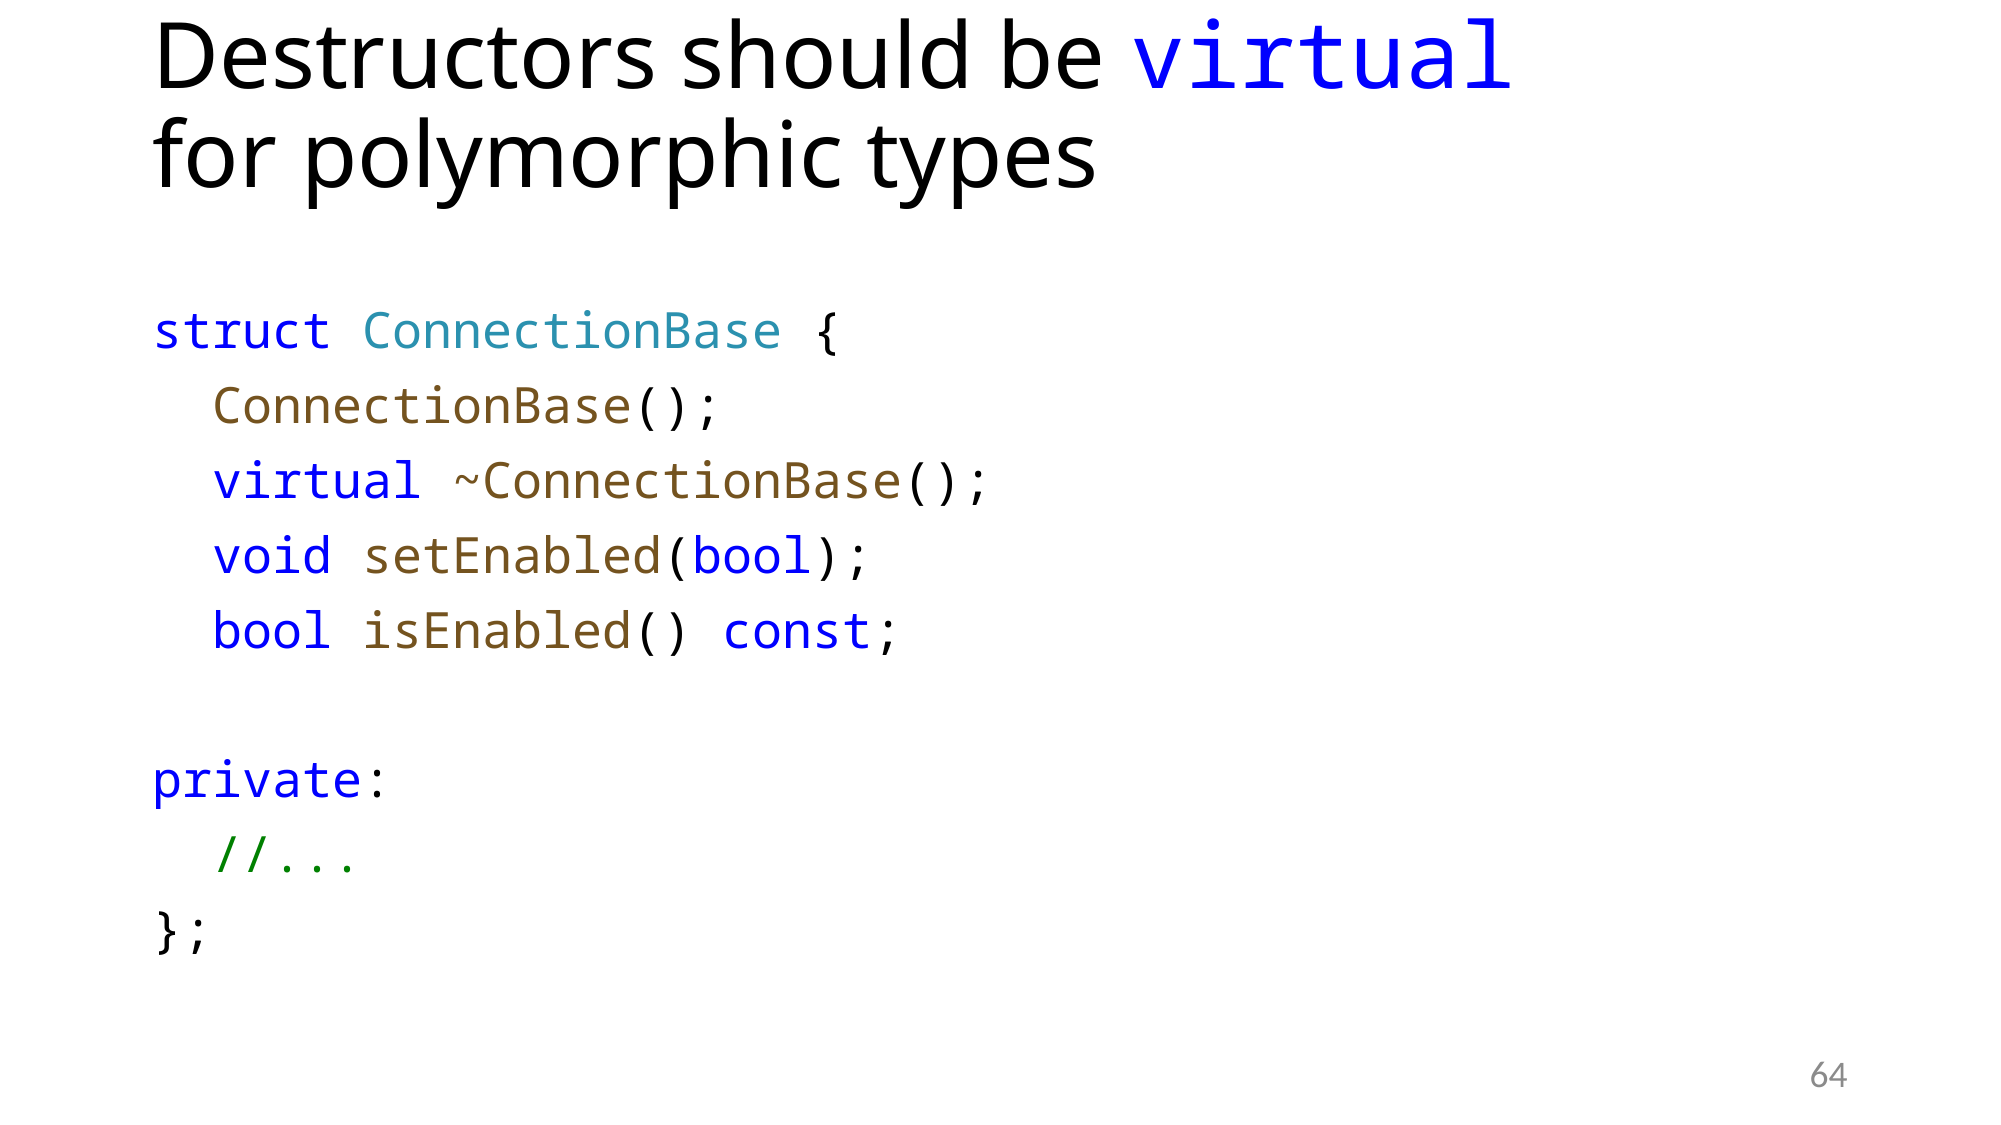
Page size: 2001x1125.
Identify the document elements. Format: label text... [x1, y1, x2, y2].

slide_number 64 [1412, 1042, 1863, 1103]
title Destructors should be virtual for polymorphic types [137, 0, 1863, 217]
list struct ConnectionBase { ConnectionBase(); virtual ~ConnectionBase(); void setEnabled(bool); bool isEnabled() const; private: //... }; [137, 217, 1863, 1043]
